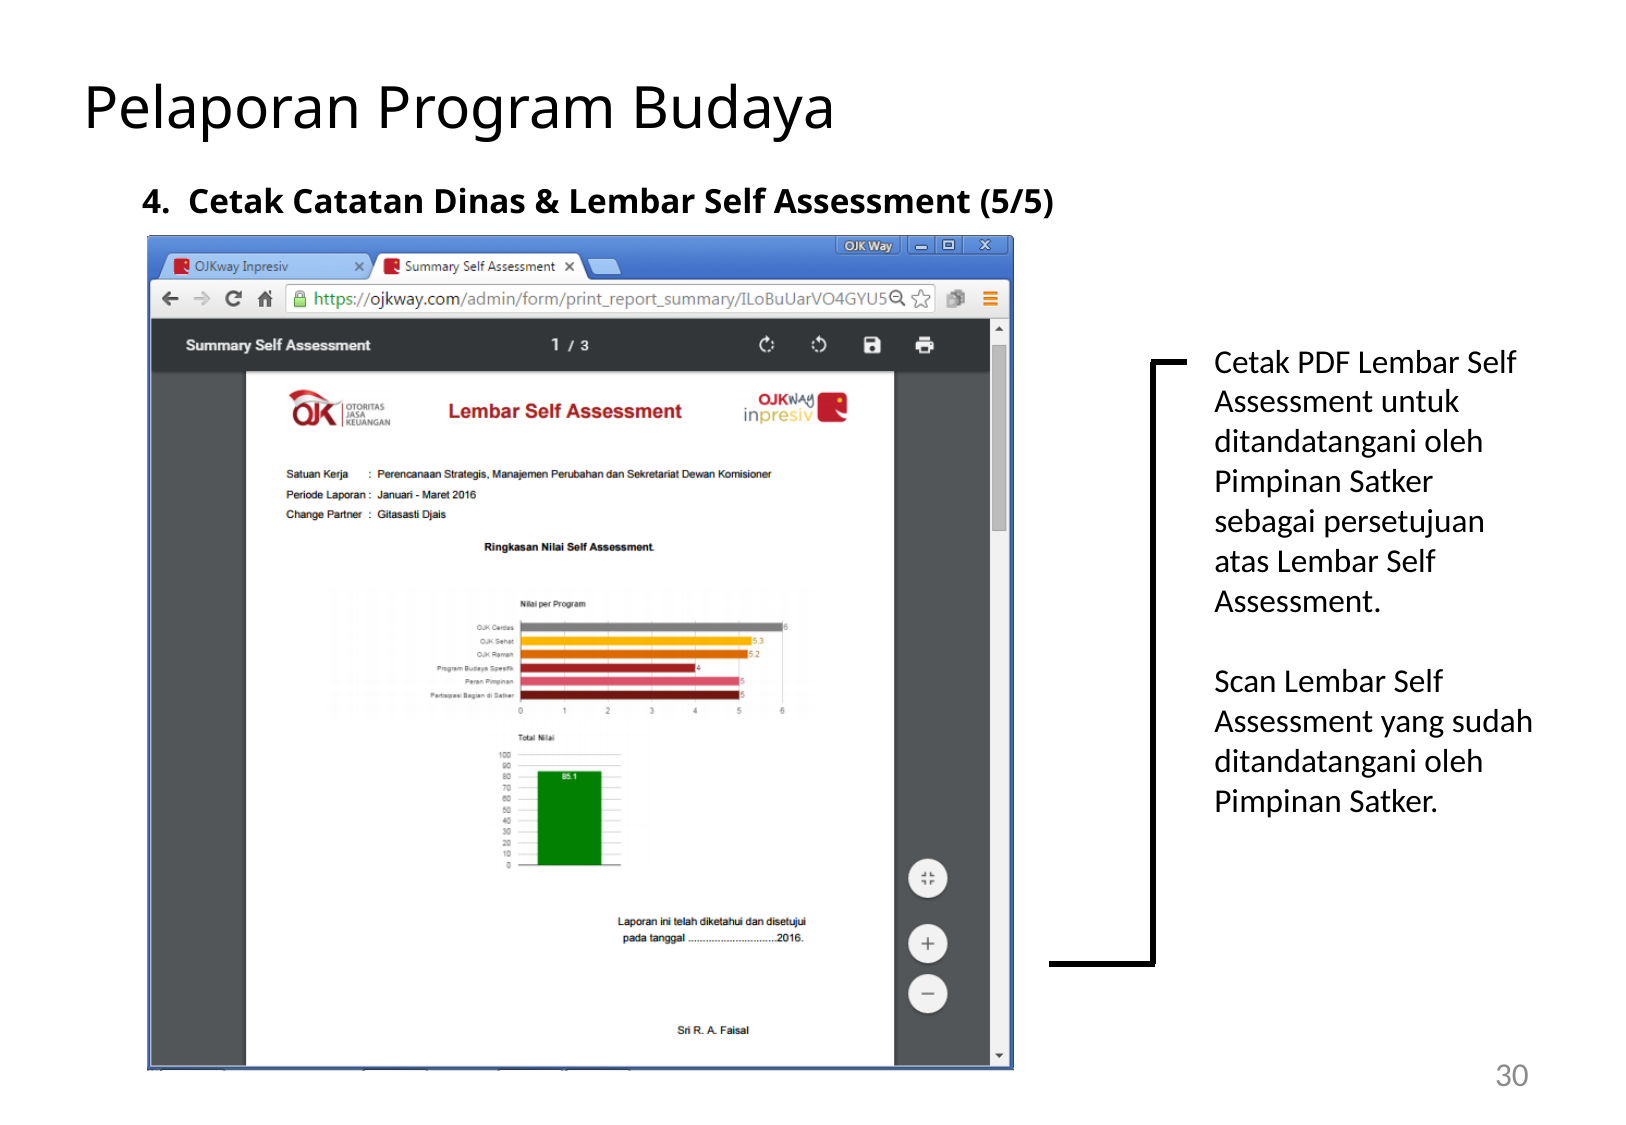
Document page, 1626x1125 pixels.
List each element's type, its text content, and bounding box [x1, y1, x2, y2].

text_box Pelaporan Program Budaya [68, 63, 1498, 148]
slide_number 30 [1164, 1042, 1544, 1103]
picture [147, 235, 1014, 1071]
text_box 4. Cetak Catatan Dinas & Lembar Self Assessment (5/5) [127, 172, 1270, 228]
text_box Cetak PDF Lembar Self Assessment untuk ditandatangani oleh Pimpinan Satker sebagai persetujuan atas Lembar Self Assessment. Scan Lembar Self Assessment yang sudah ditandatangani oleh Pimpinan Satker. [1199, 332, 1557, 827]
